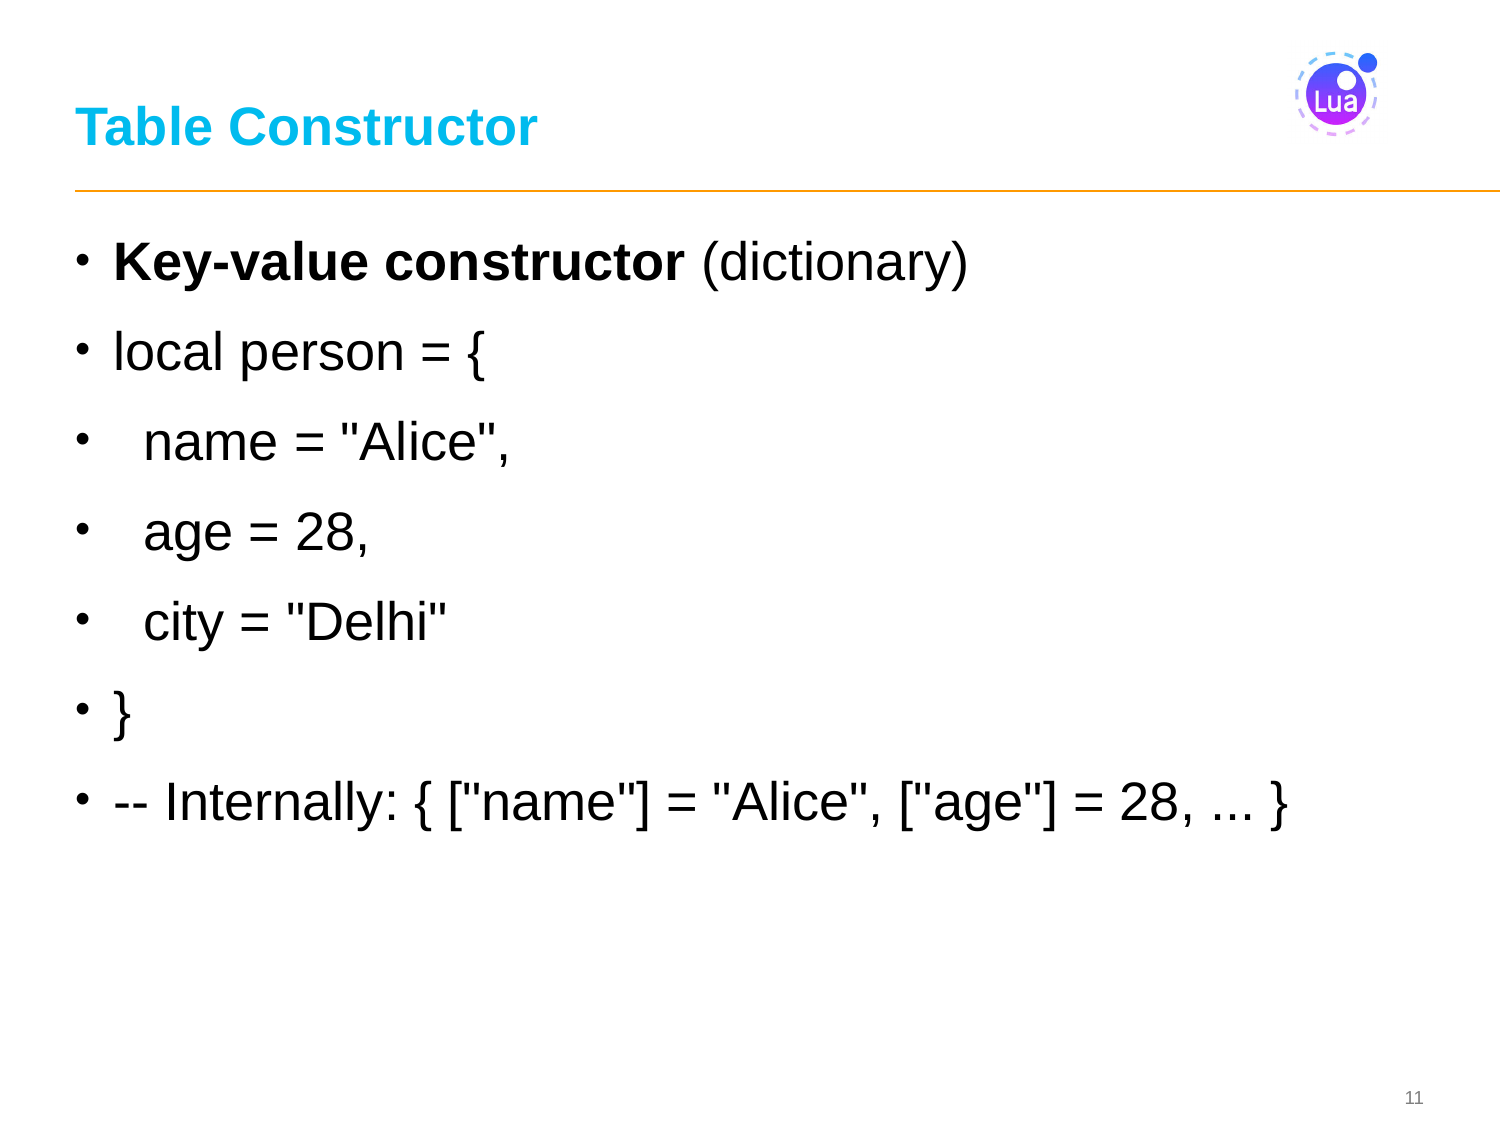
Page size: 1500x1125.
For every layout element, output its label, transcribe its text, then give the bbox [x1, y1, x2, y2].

list Key-value constructor (dictionary) local person = { name = "Alice", age = 28, city = "Delhi" } -- Internally: { ["name"] = "Alice", ["age"] = 28, ... } [75, 226, 1425, 1018]
title Table Constructor [75, 27, 1422, 157]
